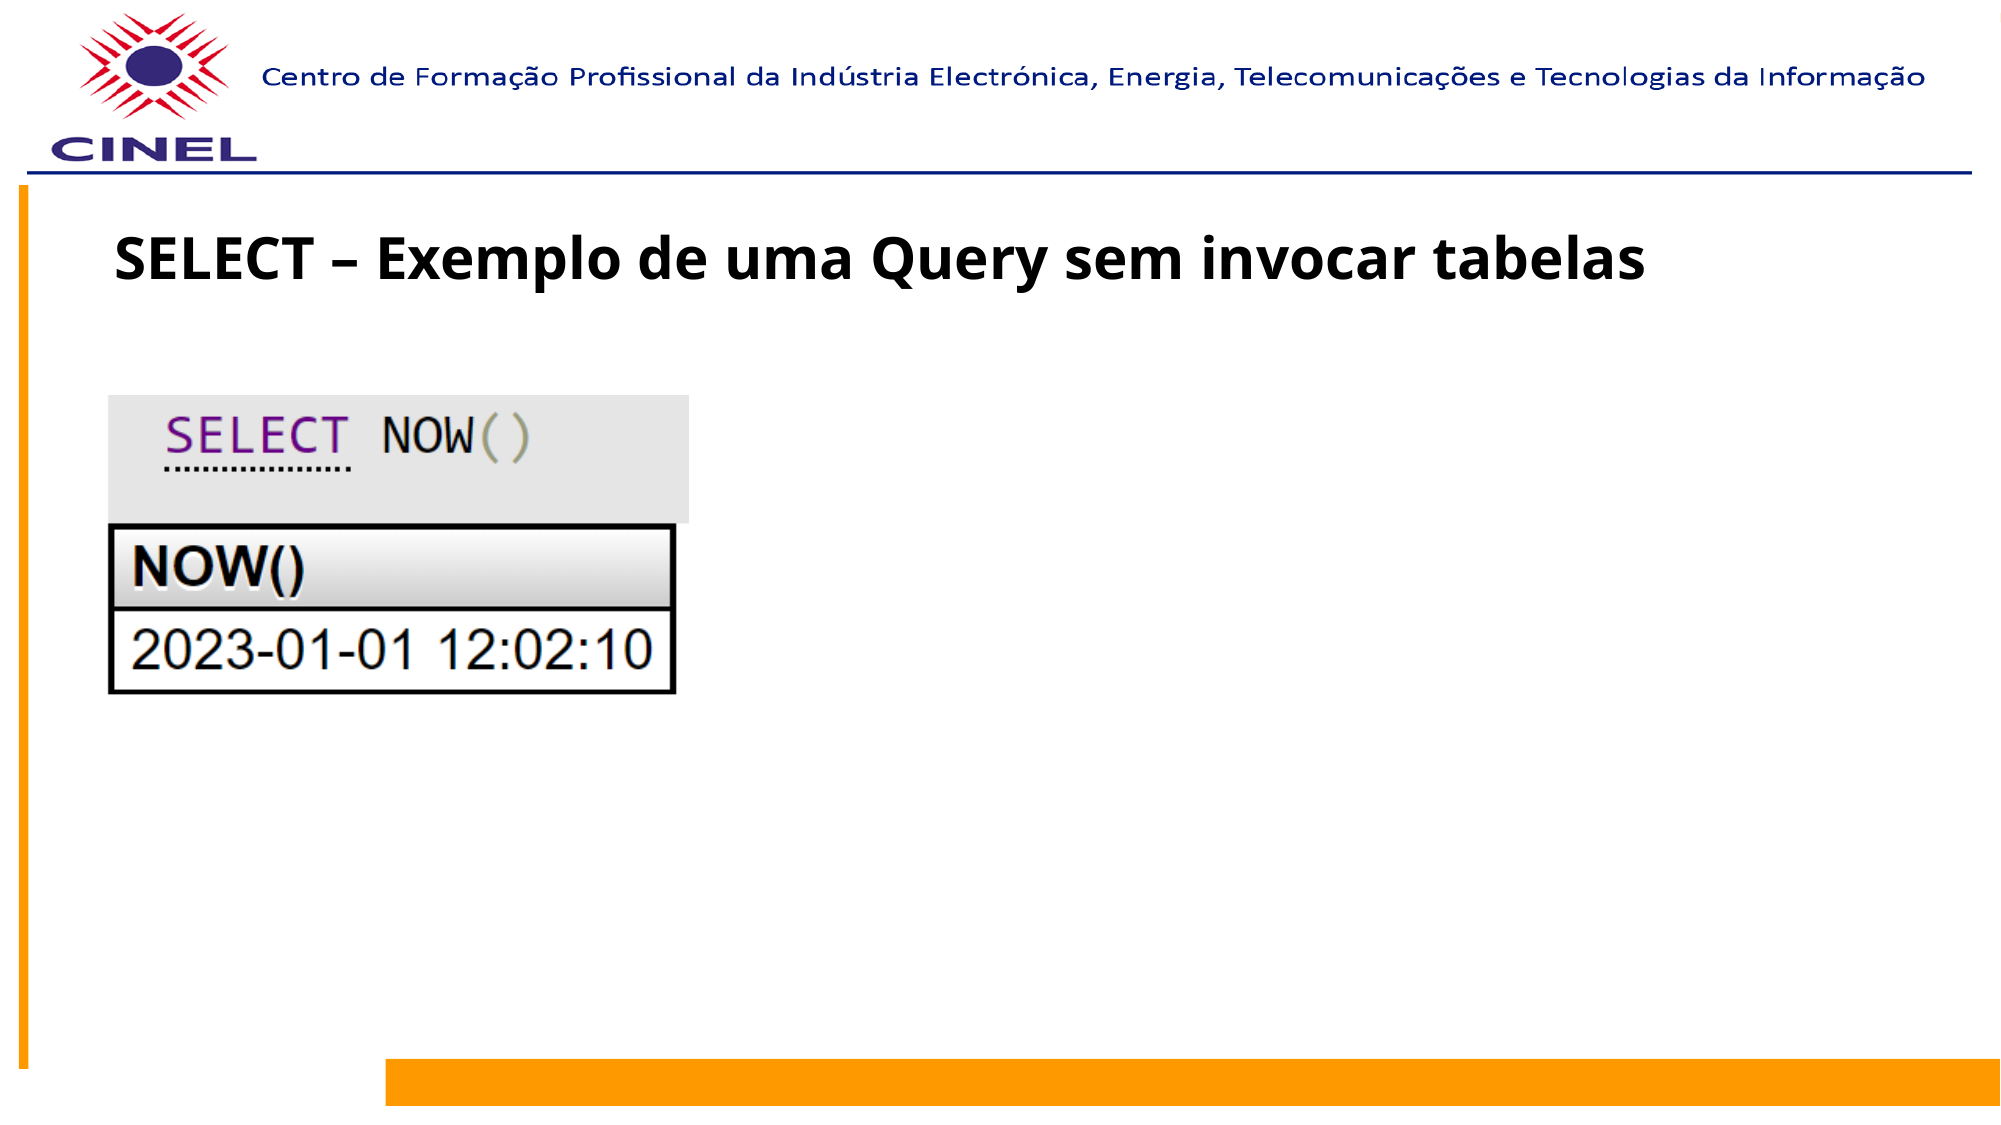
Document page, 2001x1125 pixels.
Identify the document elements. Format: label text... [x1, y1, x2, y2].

picture [99, 395, 690, 704]
picture [7, 8, 2000, 185]
title SELECT – Exemplo de uma Query sem invocar tabelas [99, 162, 1900, 350]
